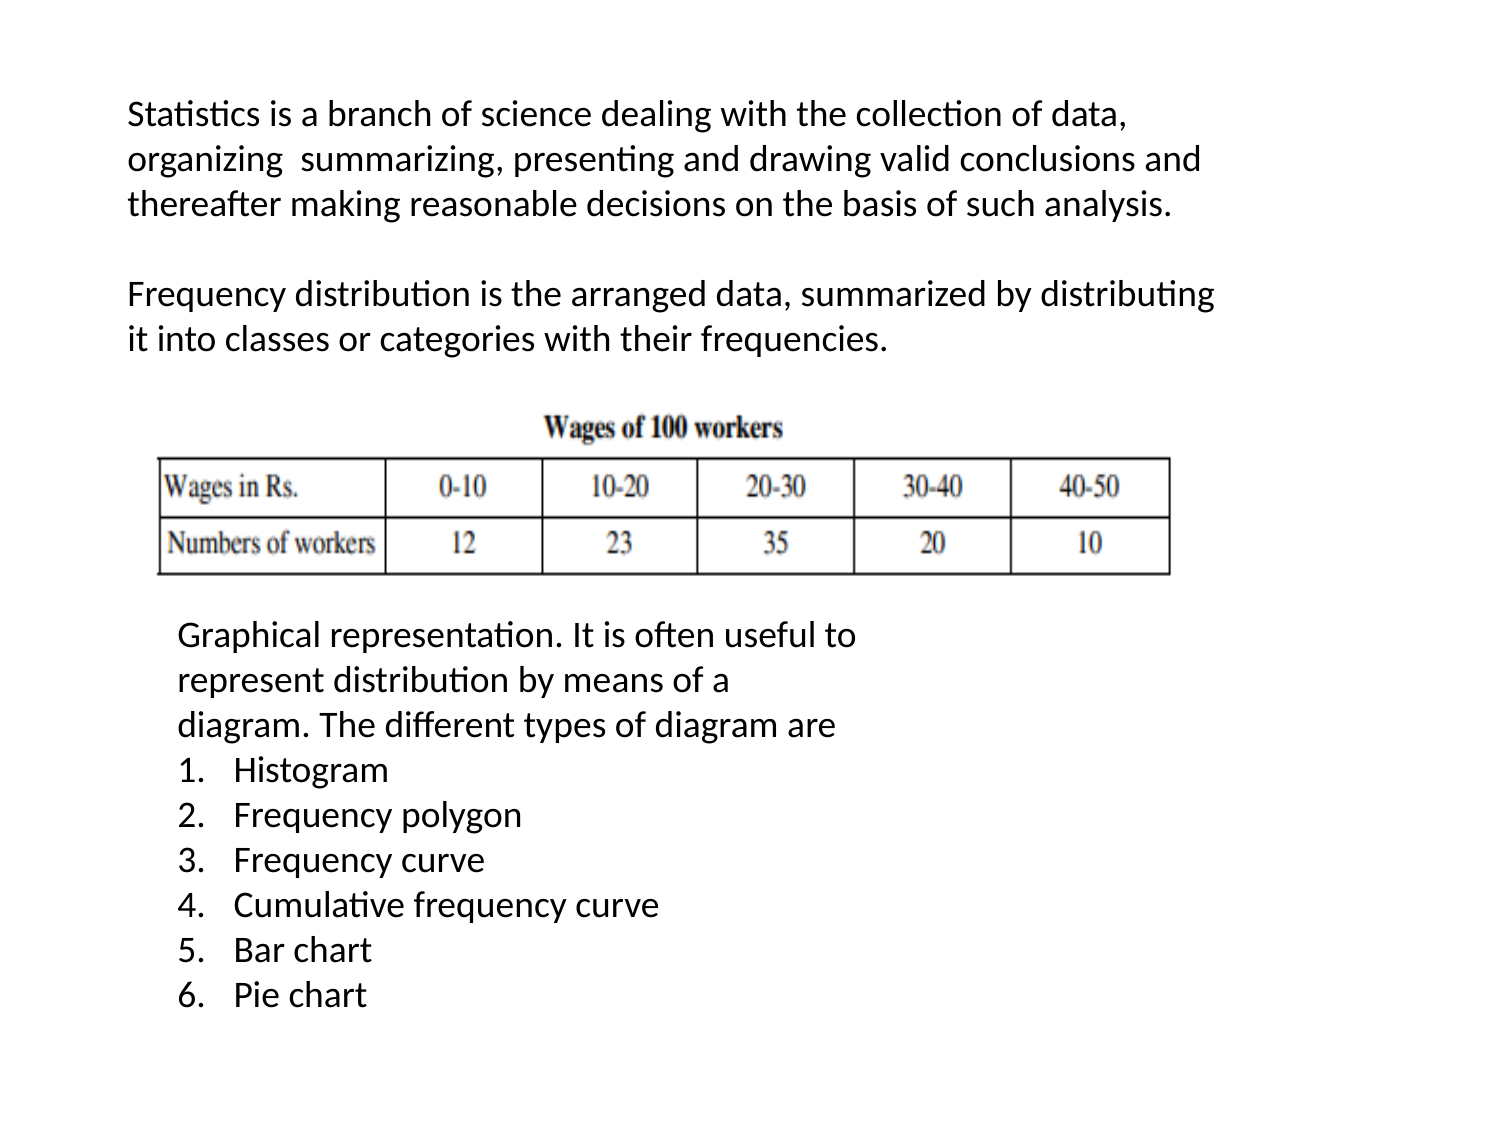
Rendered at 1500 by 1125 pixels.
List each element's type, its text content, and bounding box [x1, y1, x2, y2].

text_box Statistics is a branch of science dealing with the collection of data, organizing summarizing, presenting and drawing valid conclusions and thereafter making reasonable decisions on the basis of such analysis. Frequency distribution is the arranged data, summarized by distributing it into classes or categories with their frequencies. [112, 82, 1250, 367]
picture [124, 399, 1238, 604]
text_box Graphical representation. It is often useful to represent distribution by means of a diagram. The different types of diagram are Histogram Frequency polygon Frequency curve Cumulative frequency curve Bar chart Pie chart [162, 611, 888, 1068]
